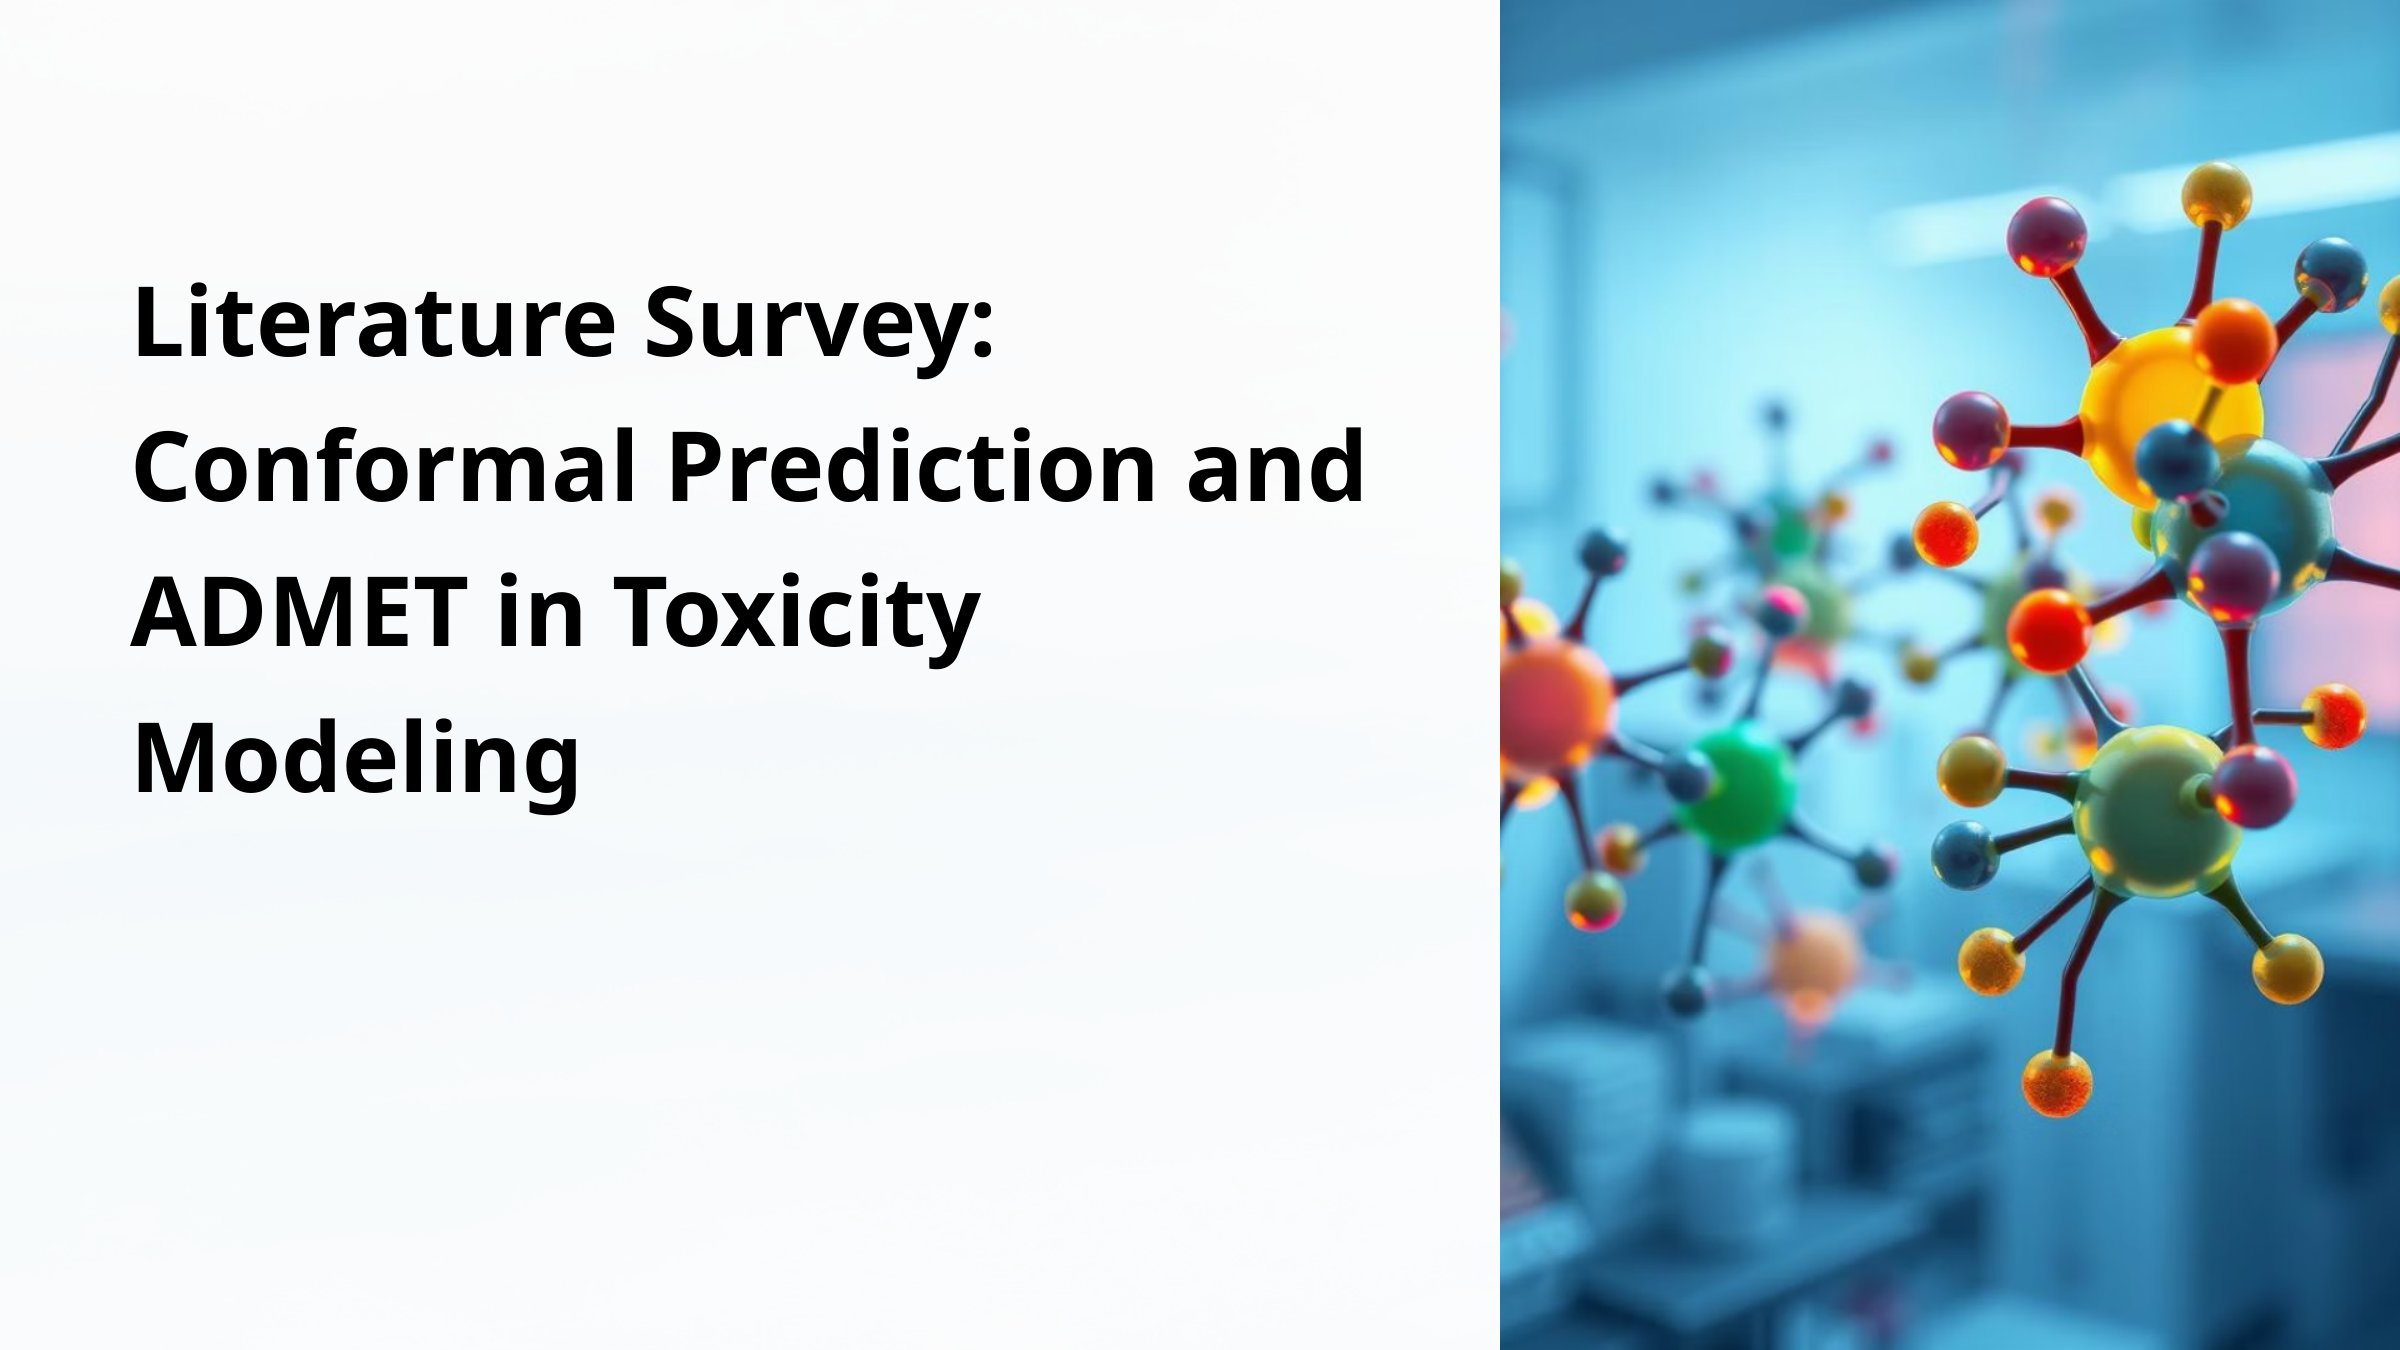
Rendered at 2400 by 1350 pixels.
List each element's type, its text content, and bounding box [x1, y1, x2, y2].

picture [1499, 0, 2400, 1350]
text_box Literature Survey: Conformal Prediction and ADMET in Toxicity Modeling [130, 230, 1370, 719]
